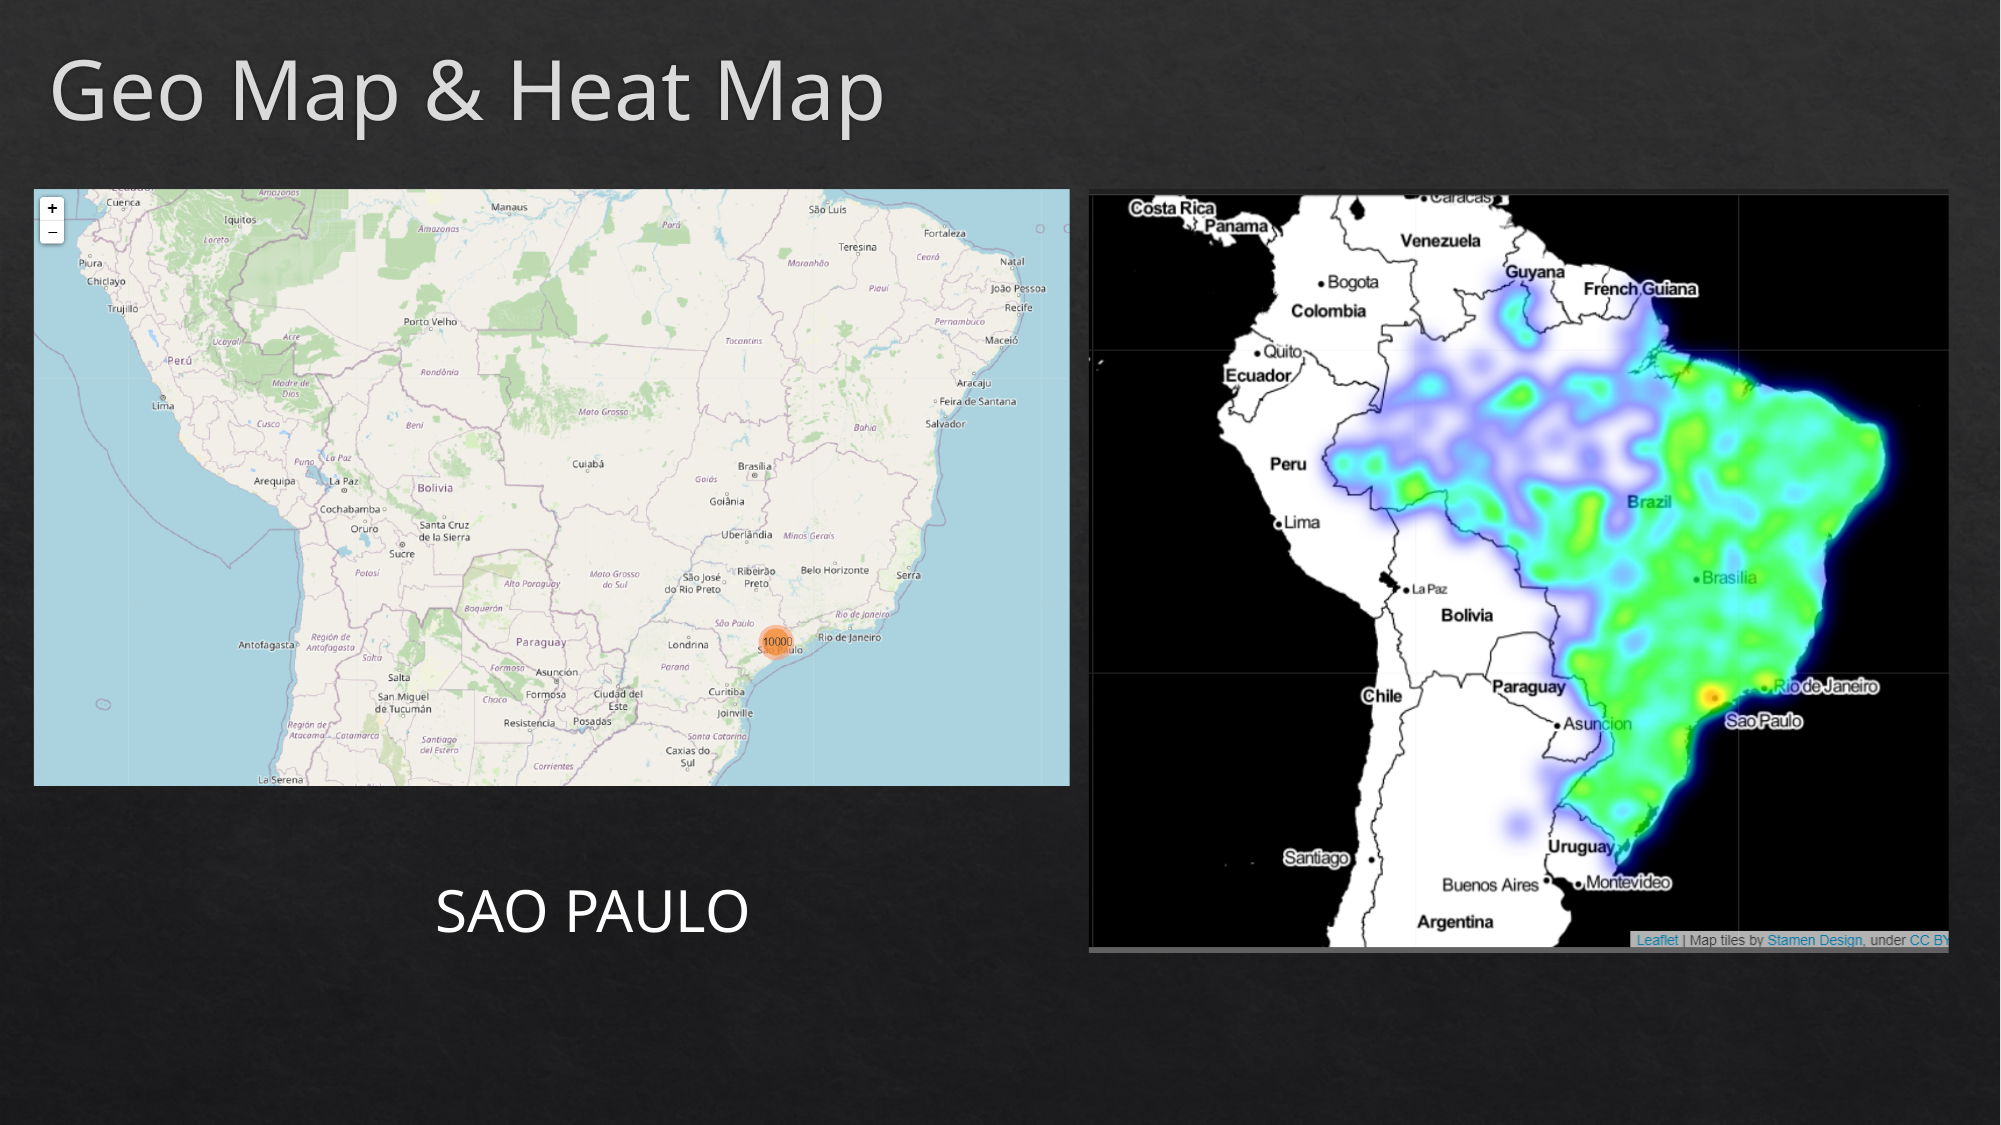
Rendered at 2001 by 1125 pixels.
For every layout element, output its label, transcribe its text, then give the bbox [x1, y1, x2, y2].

title Geo Map & Heat Map [33, 0, 1523, 175]
picture [33, 189, 1070, 786]
text_box SAO PAULO [420, 866, 812, 951]
picture [1088, 189, 1949, 953]
